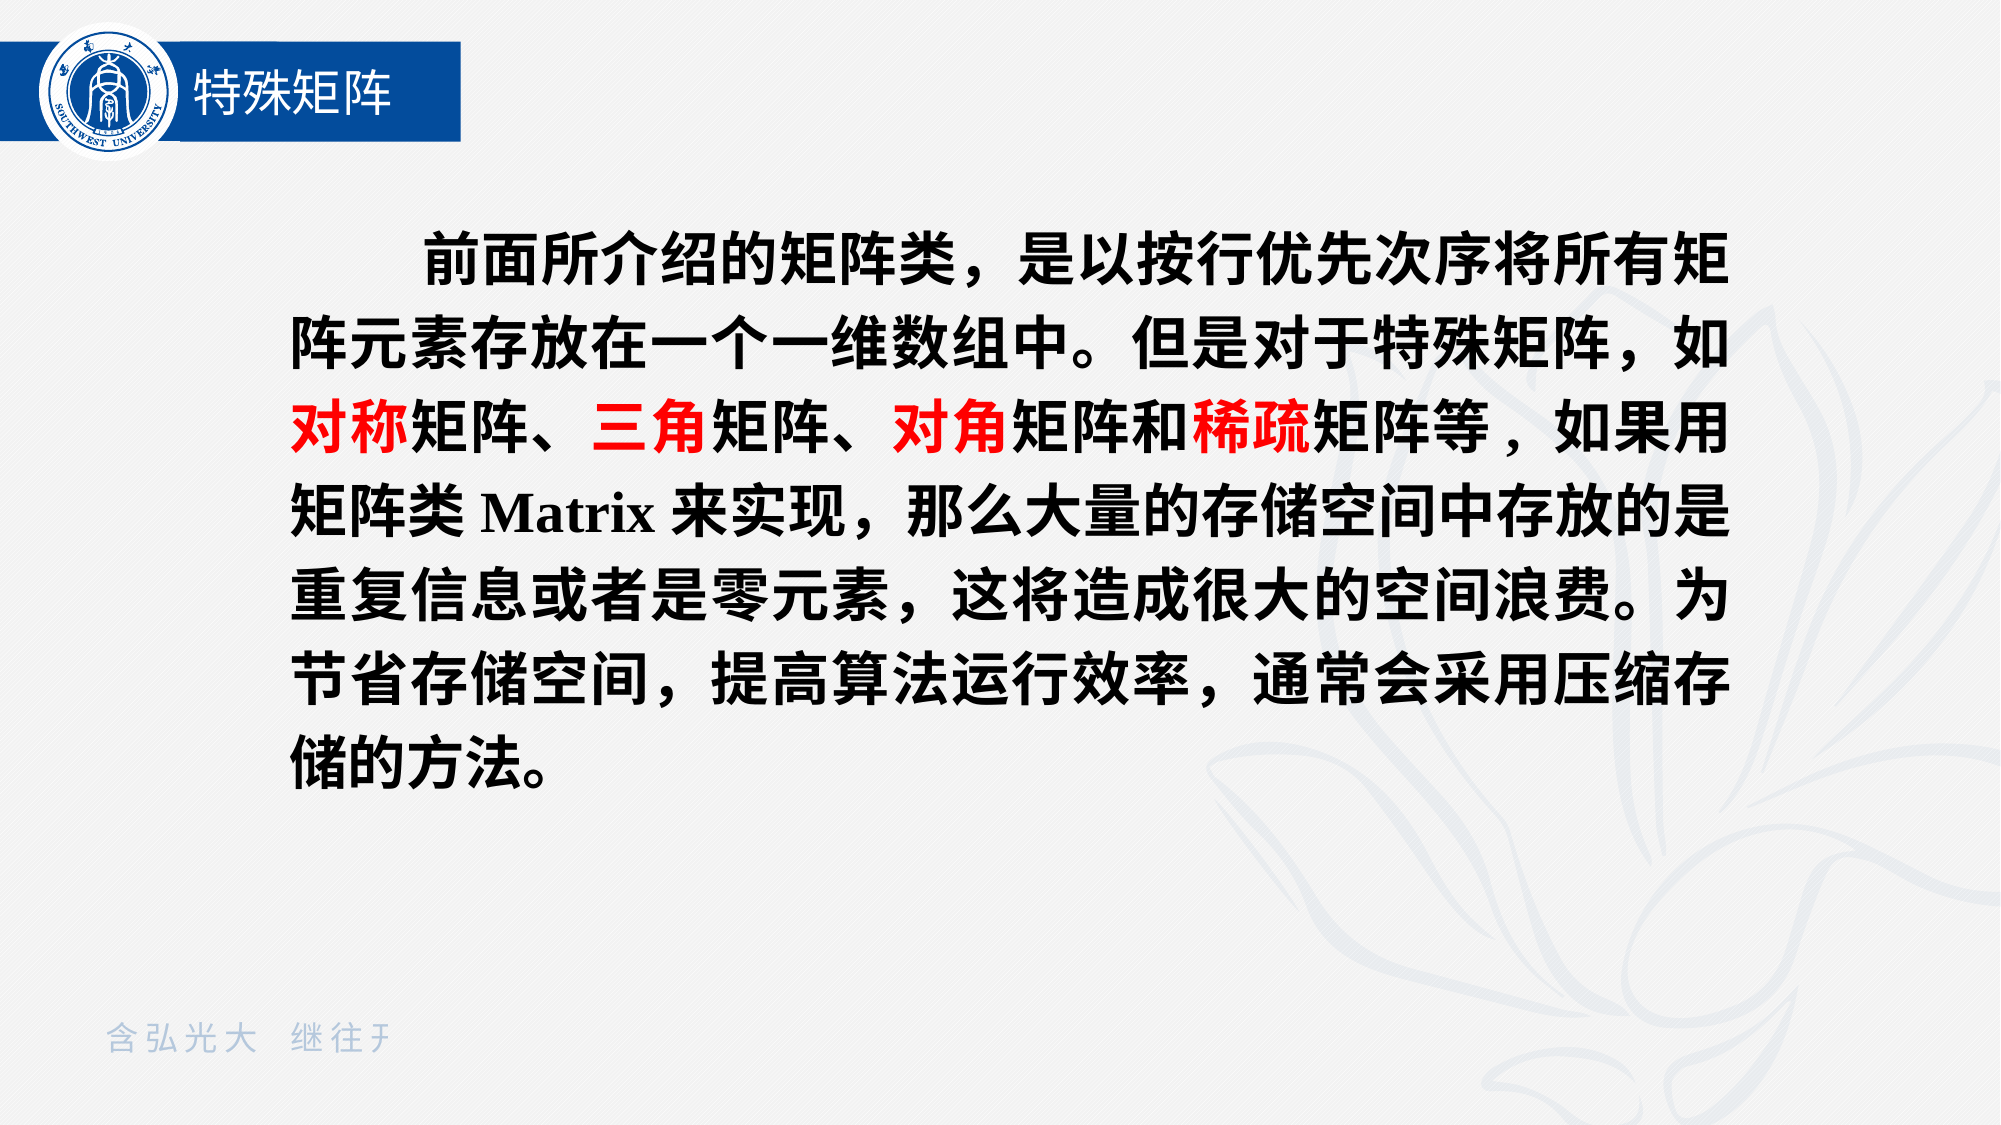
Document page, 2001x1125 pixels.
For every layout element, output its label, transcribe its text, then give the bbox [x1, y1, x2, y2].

text_box 前面所介绍的矩阵类，是以按行优先次序将所有矩阵元素存放在一个一维数组中。但是对于特殊矩阵，如对称矩阵、三角矩阵、对角矩阵和稀疏矩阵等, 如果用矩阵类Matrix来实现，那么大量的存储空间中存放的是重复信息或者是零元素，这将造成很大的空间浪费。为节省存储空间，提高算法运行效率，通常会采用压缩存储的方法。 [274, 200, 1747, 804]
list 特殊矩阵 [180, 41, 461, 142]
